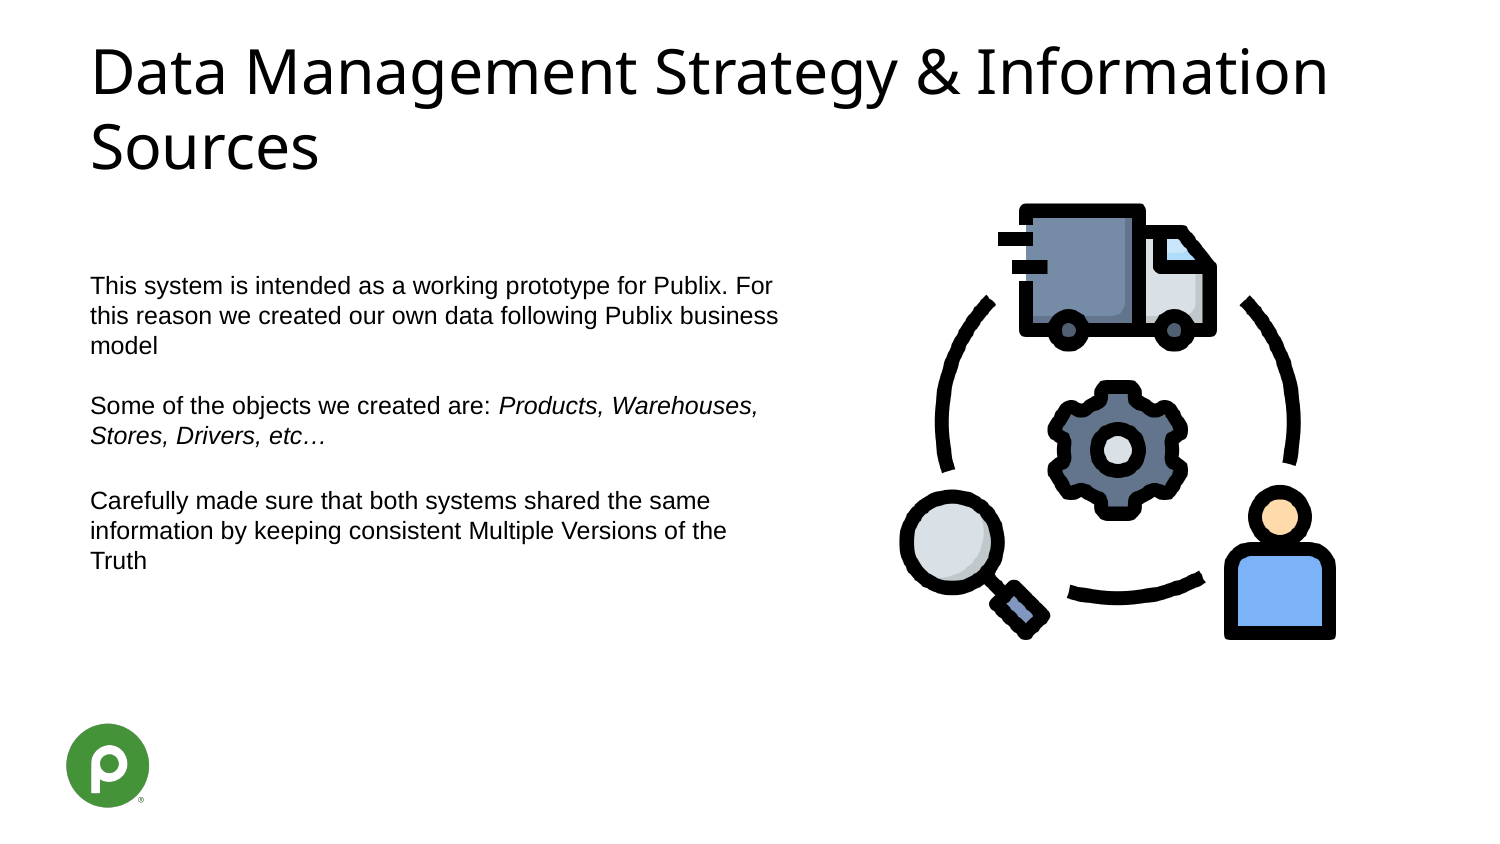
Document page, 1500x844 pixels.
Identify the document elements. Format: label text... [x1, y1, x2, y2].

text_box This system is intended as a working prototype for Publix. For this reason we created our own data following Publix business model Some of the objects we created are: Products, Warehouses, Stores, Drivers, etc… Carefully made sure that both systems shared the same information by keeping consistent Multiple Versions of the Truth [74, 229, 800, 645]
title Data Management Strategy & Information Sources [75, 67, 1425, 147]
picture [60, 722, 158, 810]
picture [891, 196, 1343, 648]
